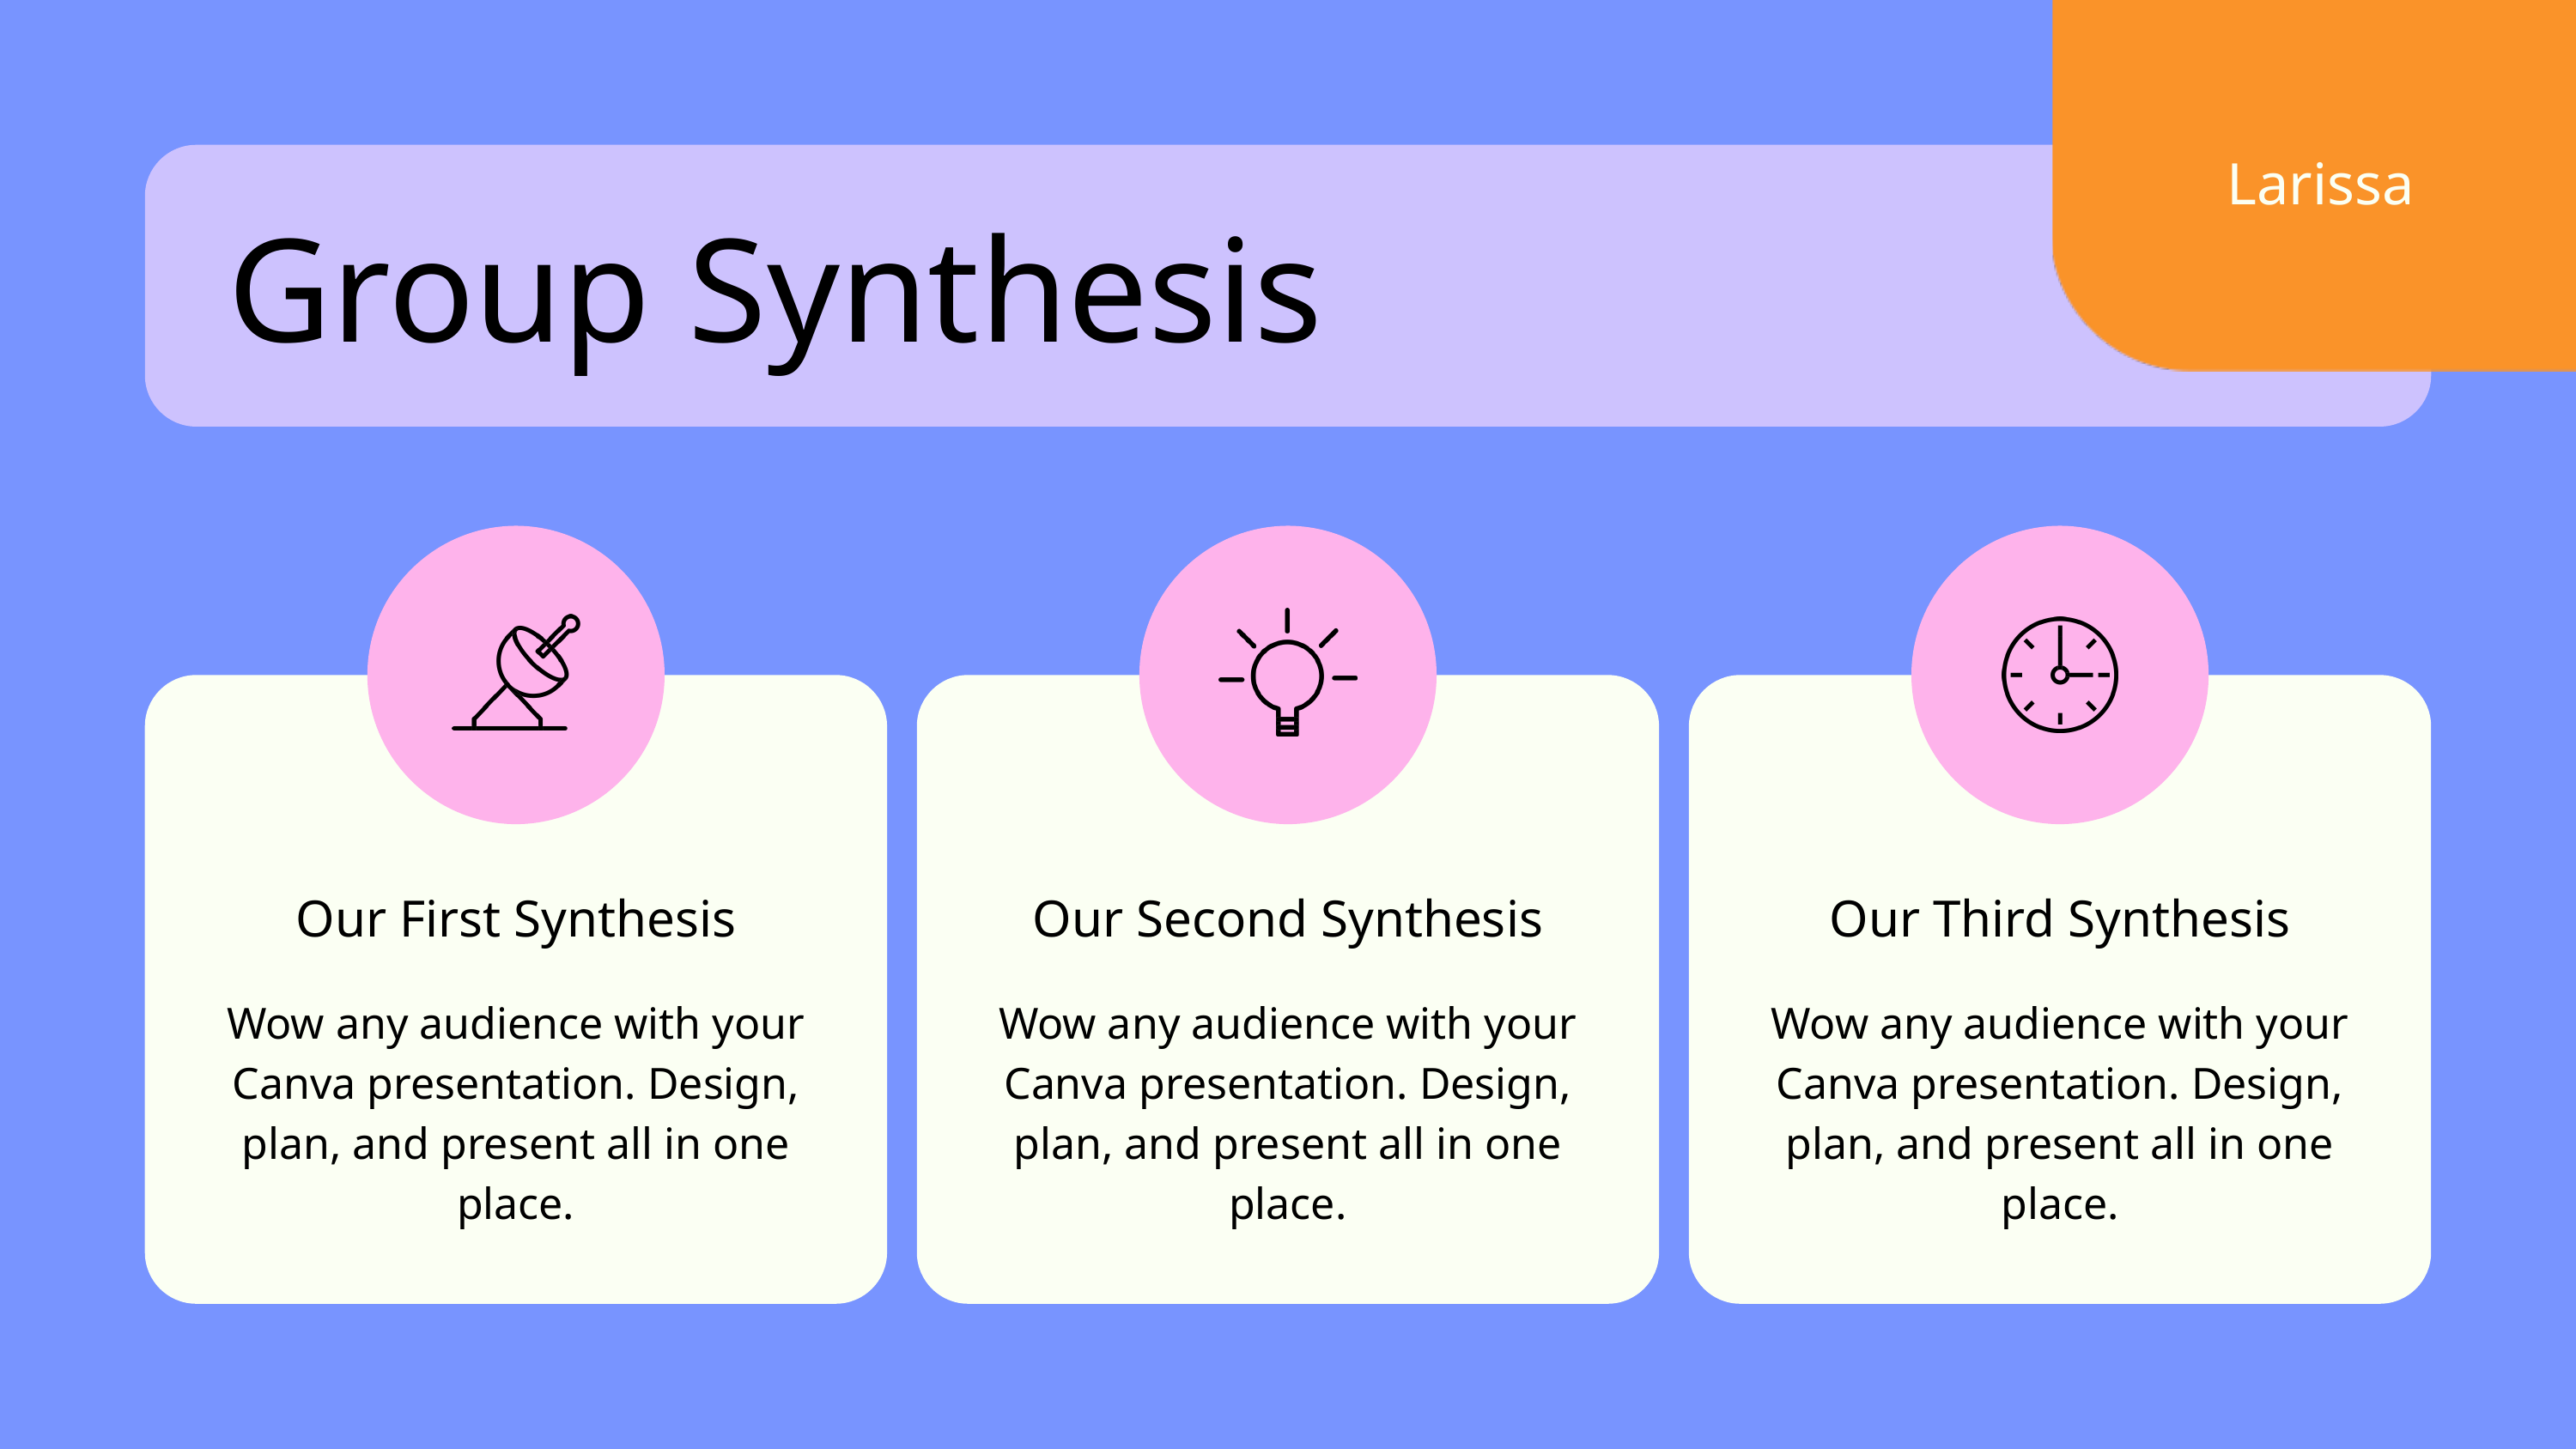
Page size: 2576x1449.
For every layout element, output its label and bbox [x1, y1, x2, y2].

text_box [2052, 0, 2576, 373]
text_box [144, 675, 888, 1304]
text_box [1138, 525, 1438, 825]
text_box [1910, 525, 2210, 825]
text_box [916, 675, 1660, 1304]
text_box [1688, 675, 2432, 1304]
text_box [366, 525, 665, 825]
text_box [144, 144, 2432, 427]
